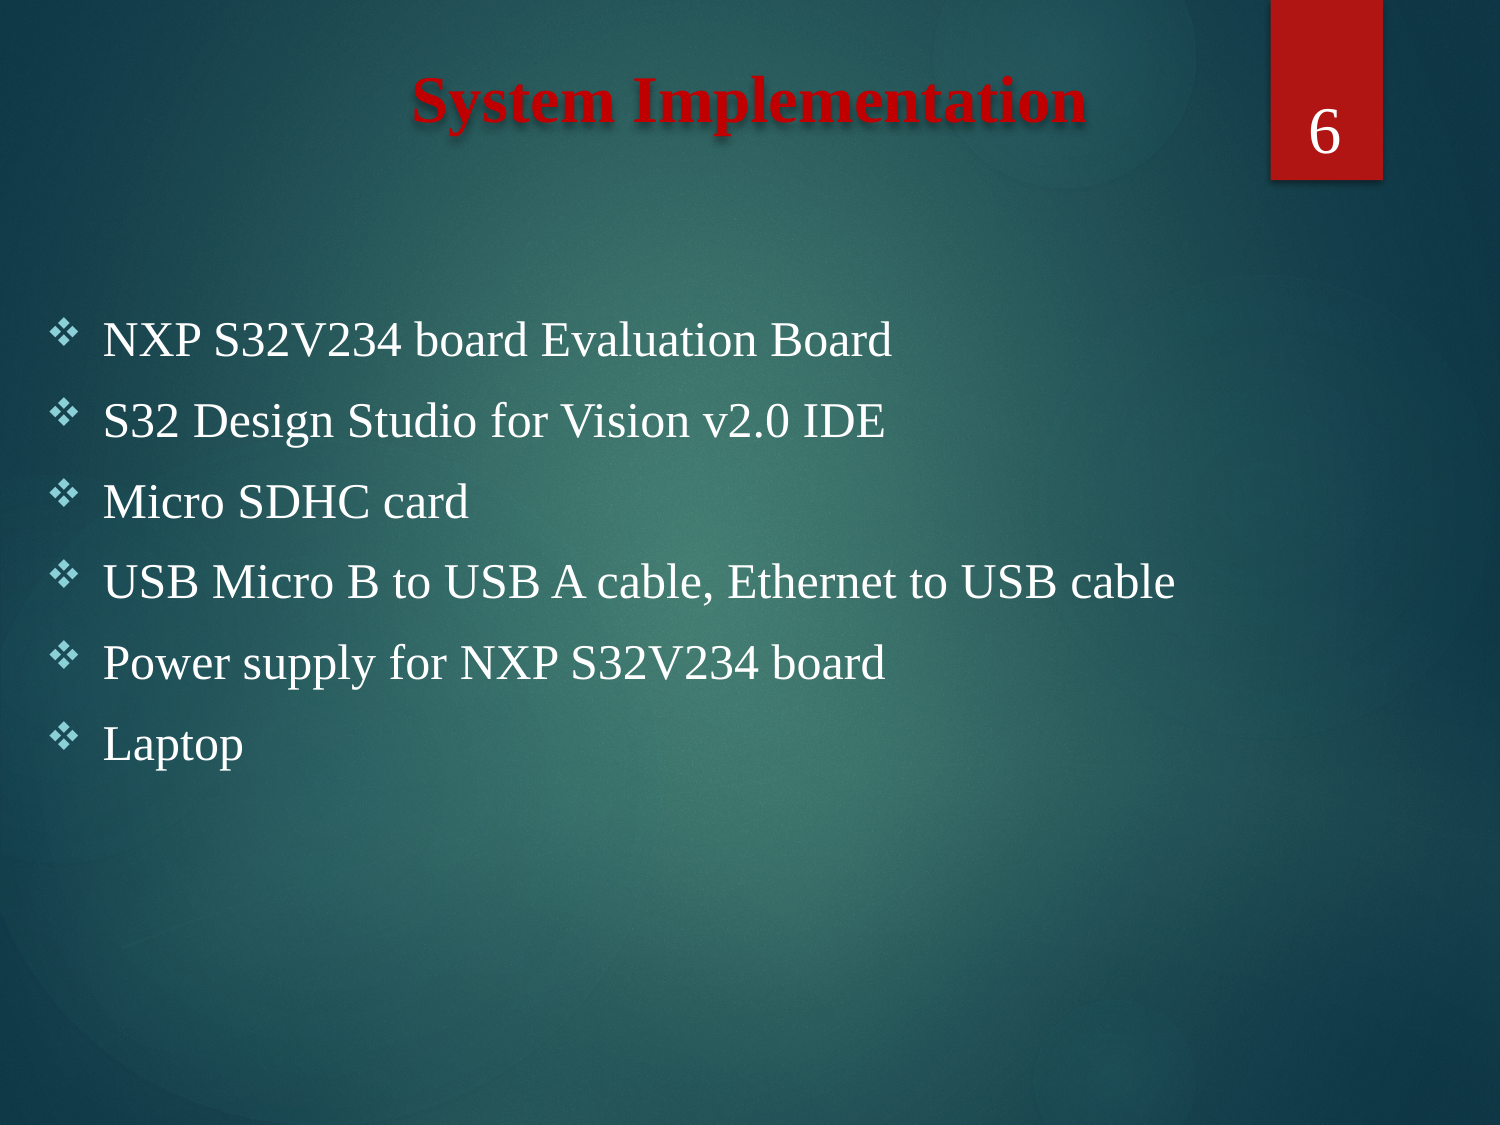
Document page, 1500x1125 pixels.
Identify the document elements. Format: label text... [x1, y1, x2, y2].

list NXP S32V234 board Evaluation Board S32 Design Studio for Vision v2.0 IDE Micro SDHC card USB Micro B to USB A cable, Ethernet to USB cable Power supply for NXP S32V234 board Laptop [31, 218, 1469, 1101]
title System Implementation [0, 48, 1500, 194]
